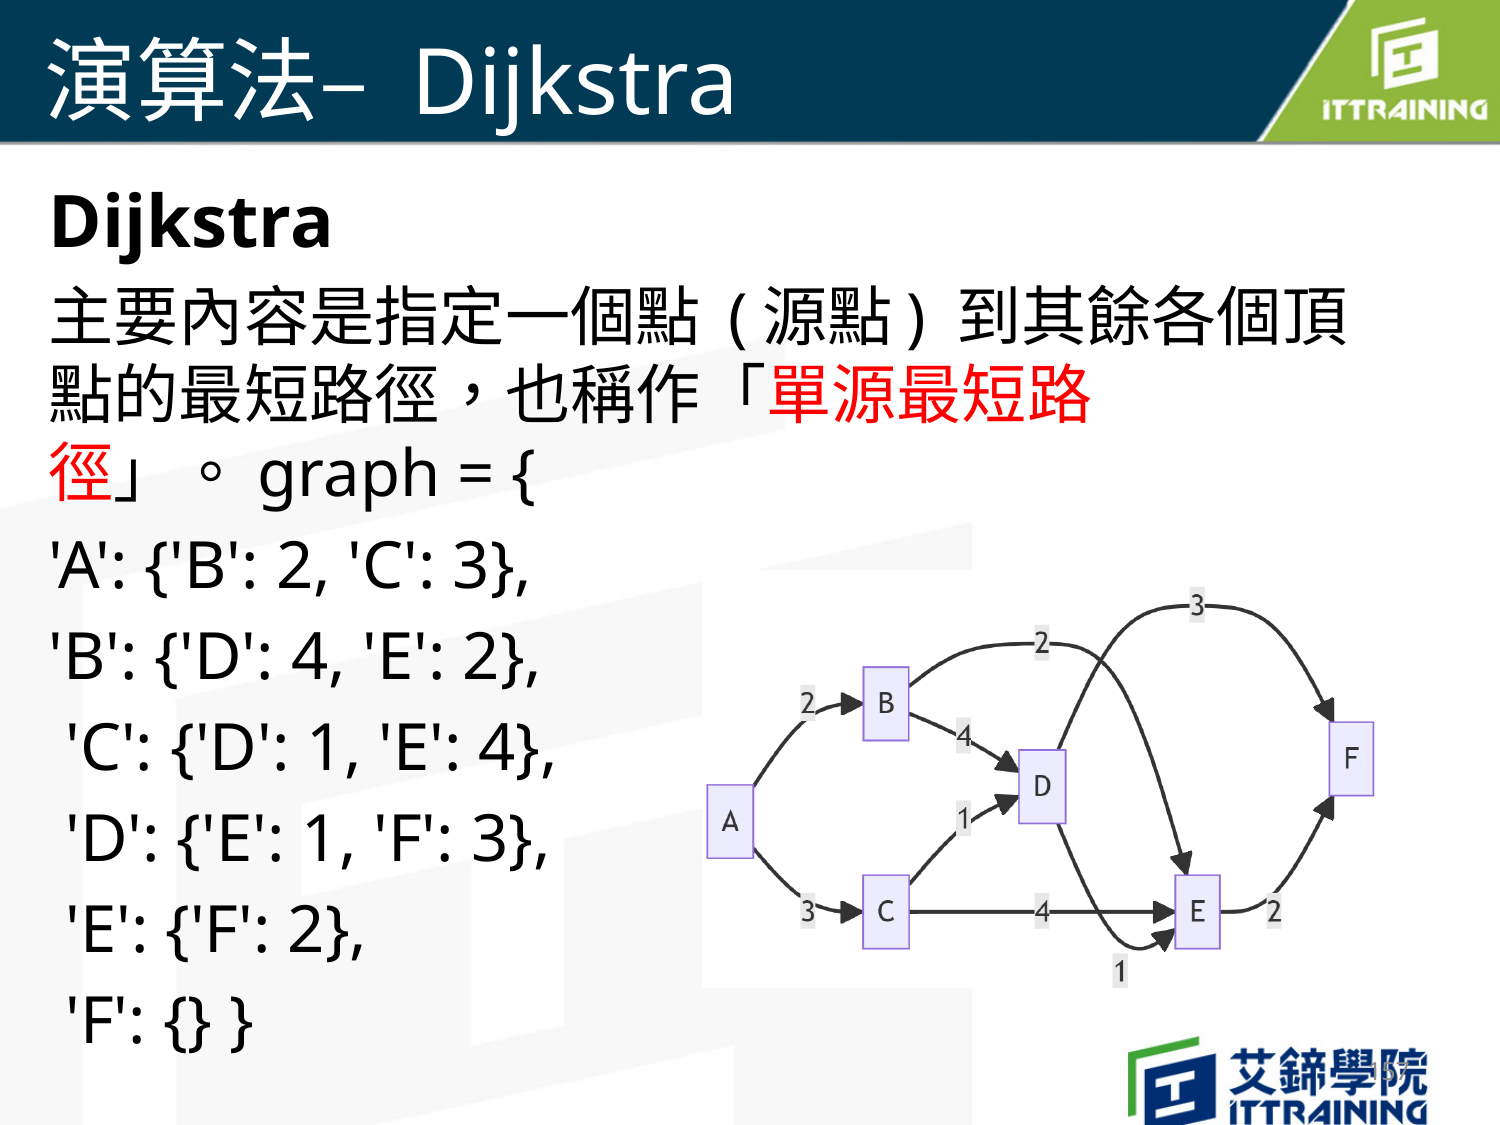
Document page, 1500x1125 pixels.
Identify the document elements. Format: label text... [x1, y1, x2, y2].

picture [702, 570, 1380, 988]
slide_number 157 [1074, 1042, 1425, 1103]
picture [0, 0, 1500, 1125]
title 演算法– Dijkstra [29, 0, 1380, 172]
list Dijkstra 主要內容是指定一個點 (源點) 到其餘各個頂點的最短路徑，也稱作「單源最短路徑」。graph = { 'A': {'B': 2, 'C': 3}, 'B': {'D': 4, 'E': 2}, 'C': {'D': 1, 'E': 4}, 'D': {'E': 1, 'F': 3}, 'E': {'F': 2}, 'F': {} } [33, 168, 1418, 1071]
